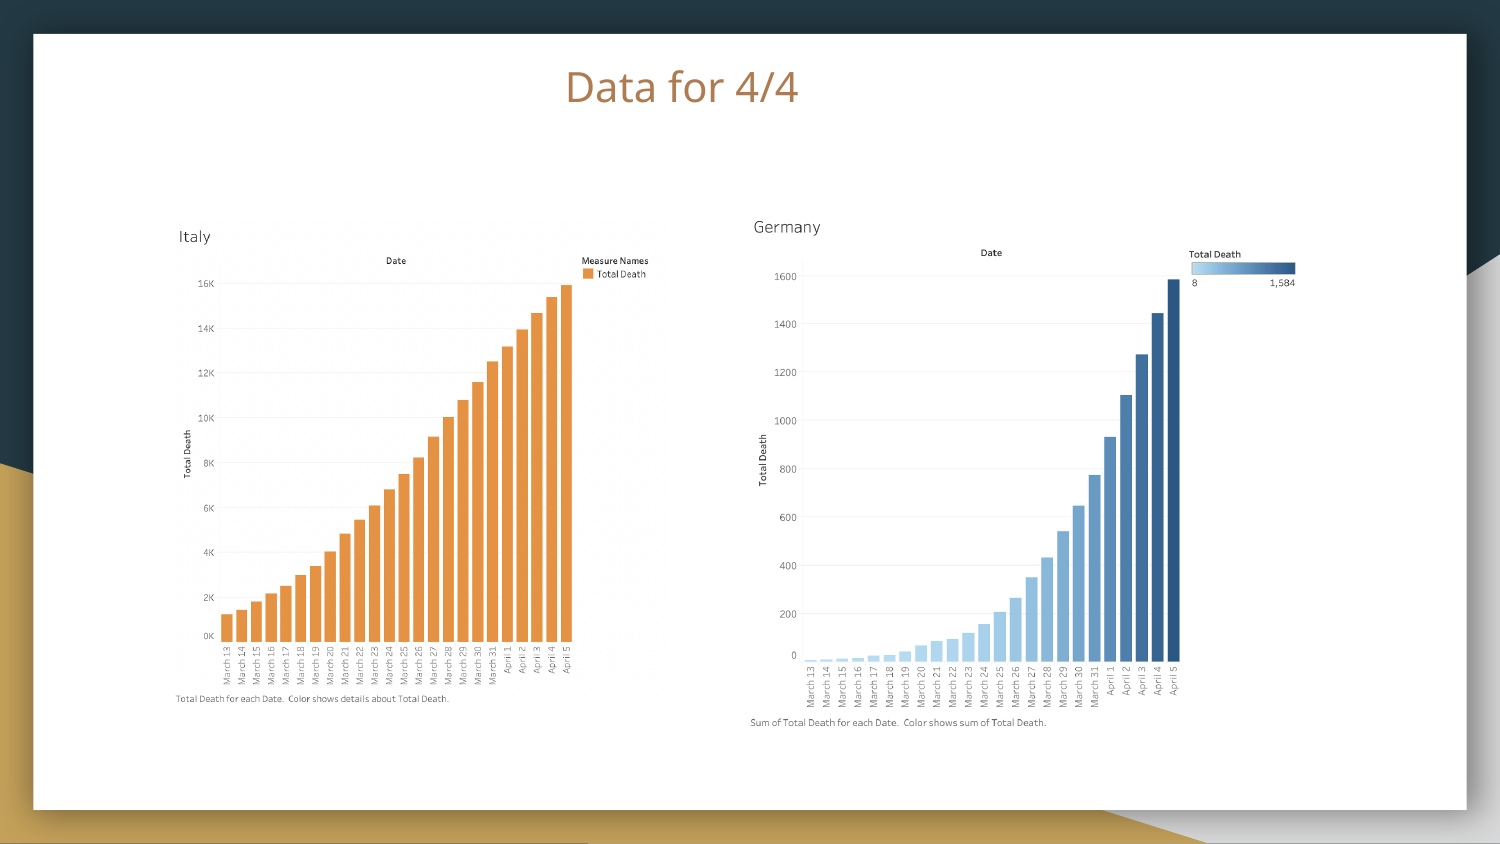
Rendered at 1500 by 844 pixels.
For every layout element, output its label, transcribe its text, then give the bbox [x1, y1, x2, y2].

title Data for 4/4 [549, 45, 920, 108]
picture [749, 210, 1300, 729]
picture [153, 213, 668, 725]
